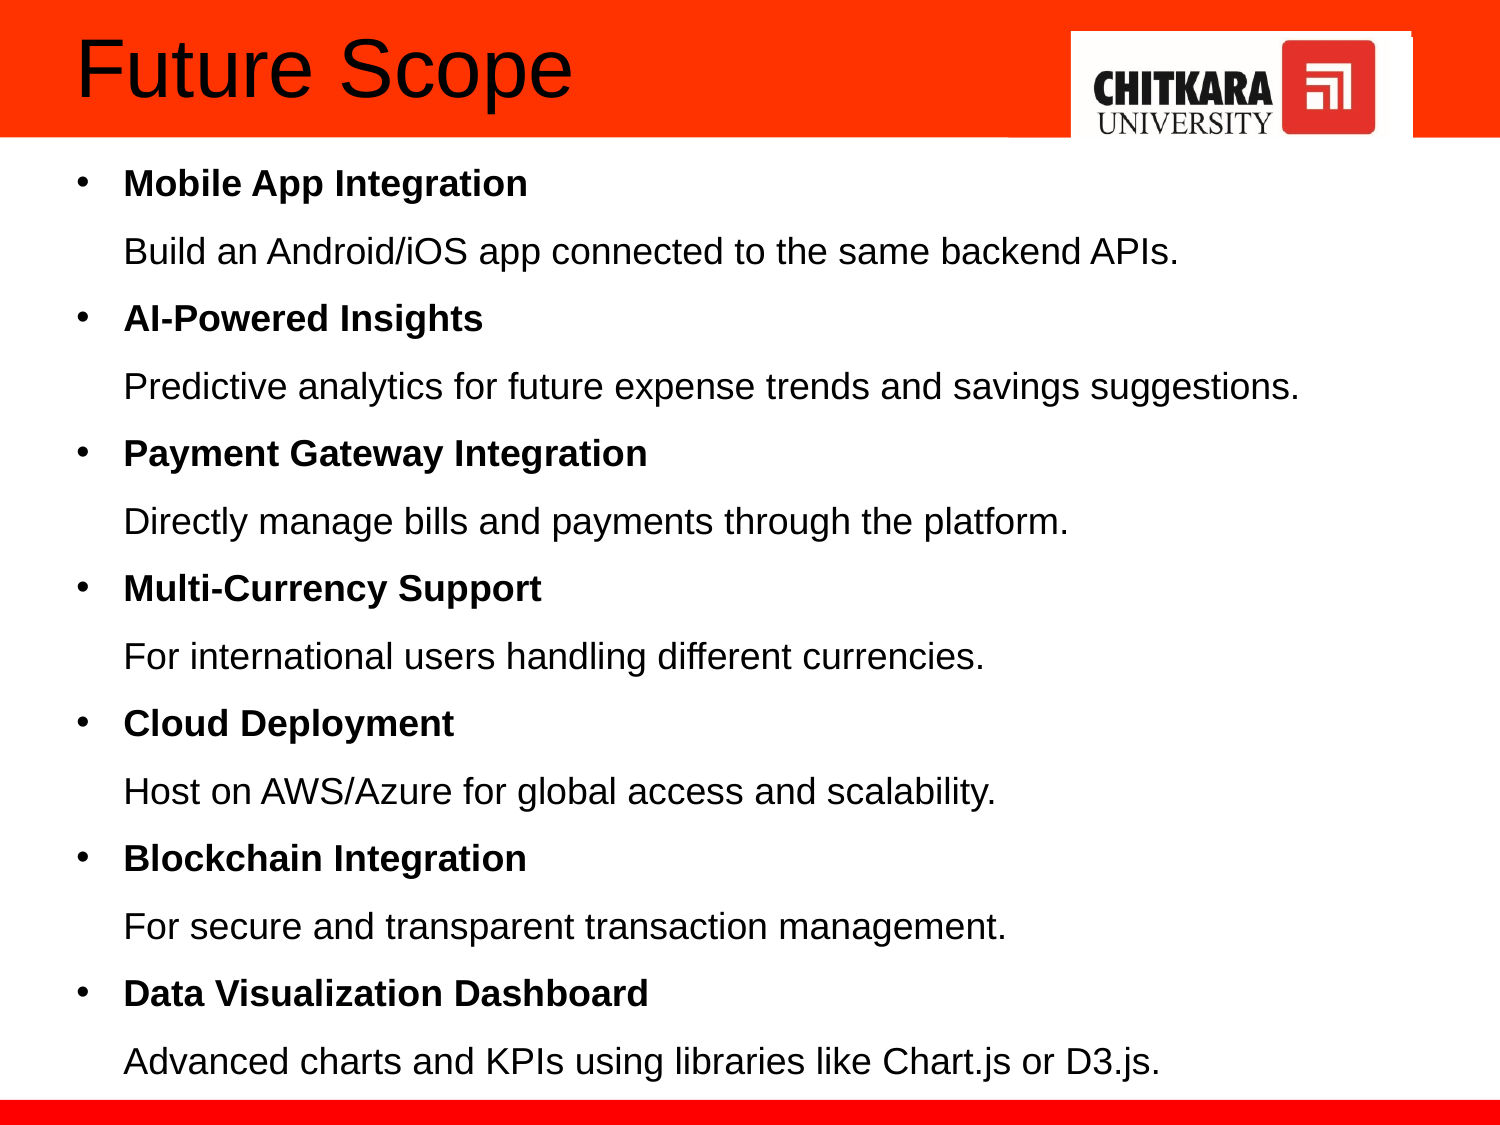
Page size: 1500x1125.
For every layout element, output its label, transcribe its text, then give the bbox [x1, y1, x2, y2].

title Future Scope [25, 13, 642, 130]
text_box Mobile App Integration Build an Android/iOS app connected to the same backend APIs. AI-Powered Insights Predictive analytics for future expense trends and savings suggestions. Payment Gateway Integration Directly manage bills and payments through the platform. Multi-Currency Support For international users handling different currencies. Cloud Deployment Host on AWS/Azure for global access and scalability. Blockchain Integration For secure and transparent transaction management. Data Visualization Dashboard Advanced charts and KPIs using libraries like Chart.js or D3.js. [61, 129, 1474, 1089]
picture [1074, 37, 1390, 129]
